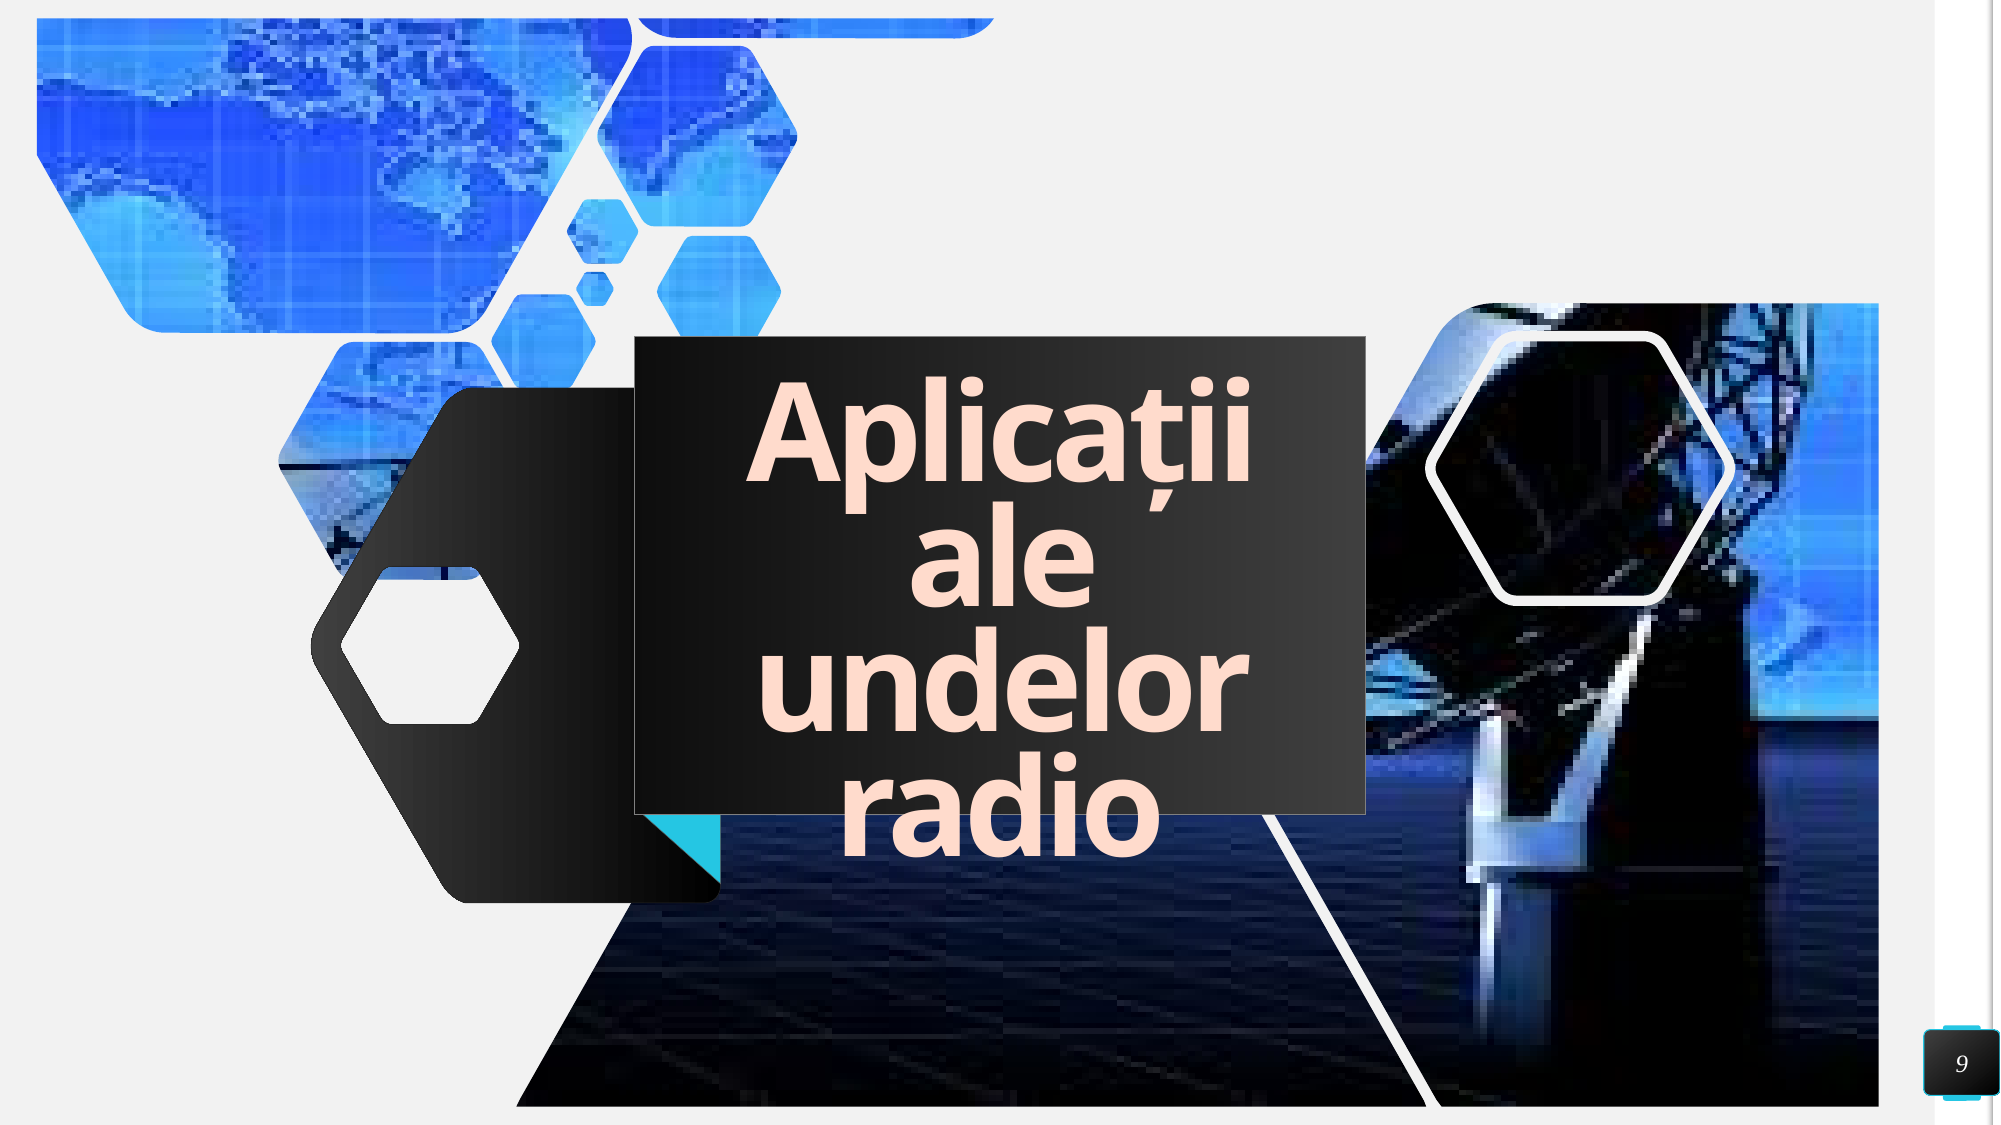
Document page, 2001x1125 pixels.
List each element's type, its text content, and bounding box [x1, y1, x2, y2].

slide_number 9 [1923, 1029, 2000, 1096]
picture [36, 18, 1879, 1107]
